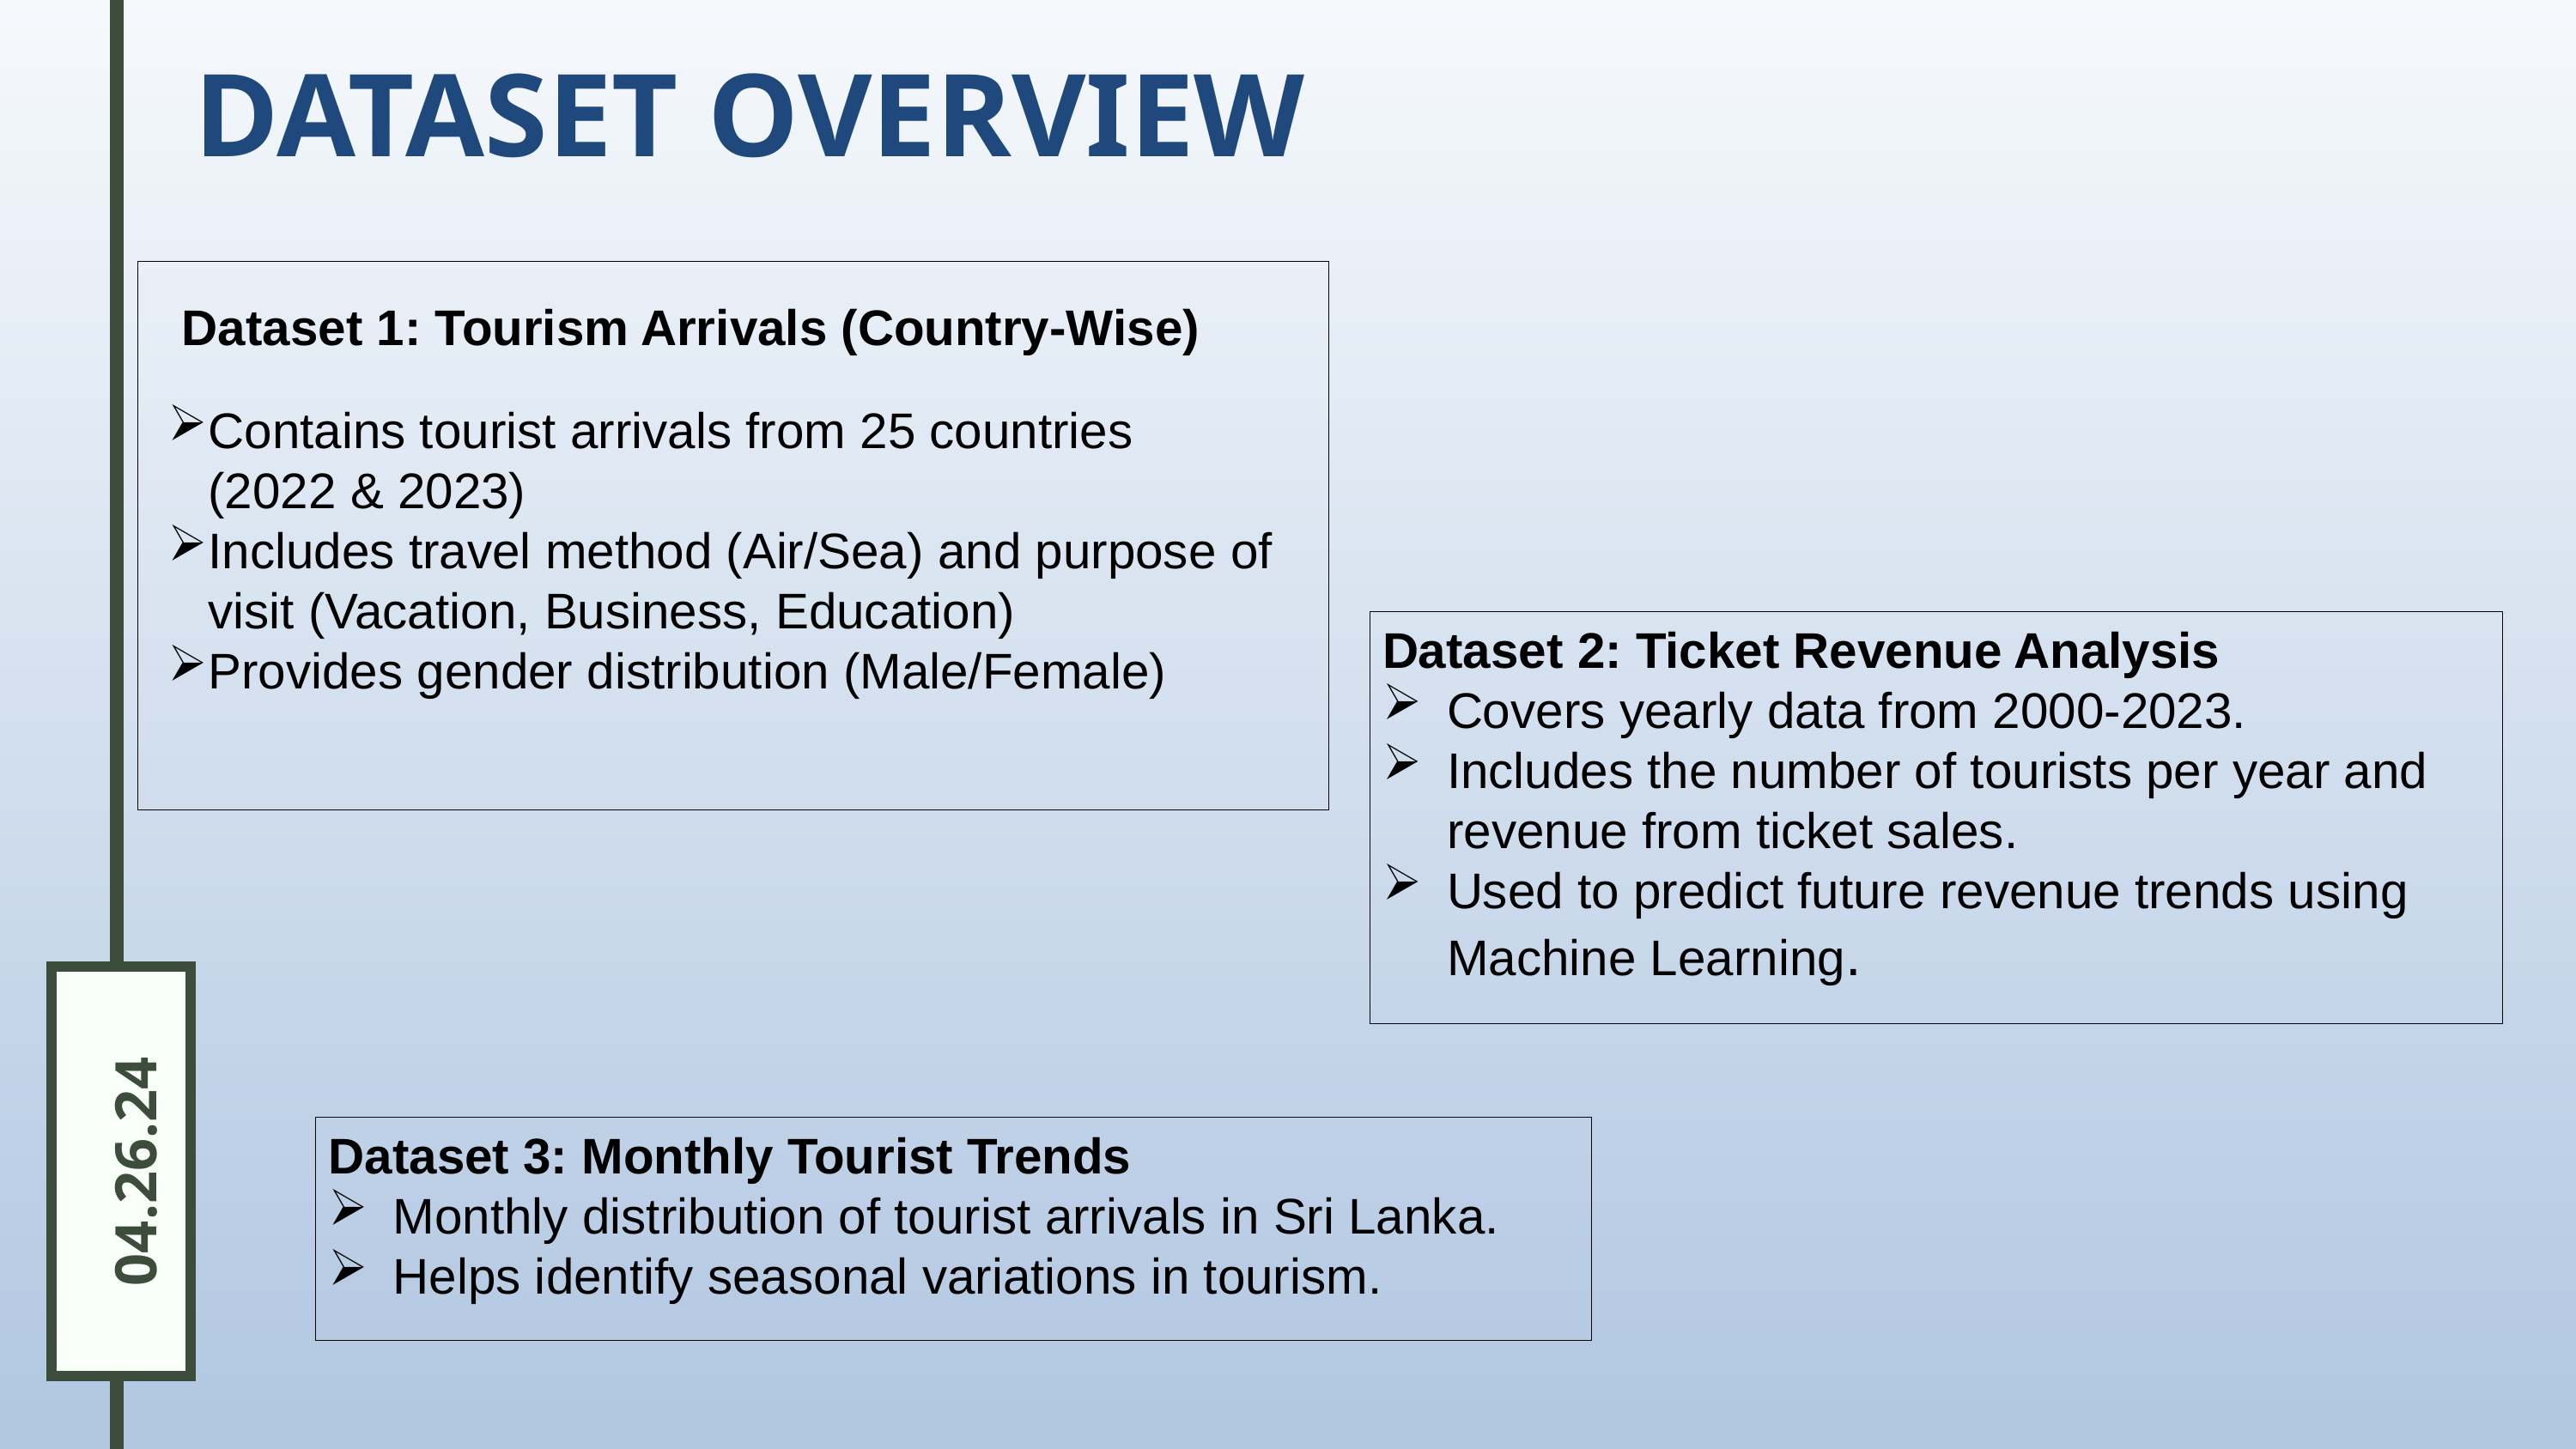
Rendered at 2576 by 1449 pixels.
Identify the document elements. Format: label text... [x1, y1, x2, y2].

text_box [197, 261, 1329, 810]
text_box Dataset 2: Ticket Revenue Analysis Covers yearly data from 2000-2023. Includes the number of tourists per year and revenue from ticket sales. Used to predict future revenue trends using Machine Learning. [1370, 611, 2503, 1024]
text_box DATASET OVERVIEW [197, 35, 1500, 216]
text_box Dataset 3: Monthly Tourist Trends Monthly distribution of tourist arrivals in Sri Lanka. Helps identify seasonal variations in tourism. [315, 1117, 1592, 1341]
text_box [51, 0, 191, 1449]
